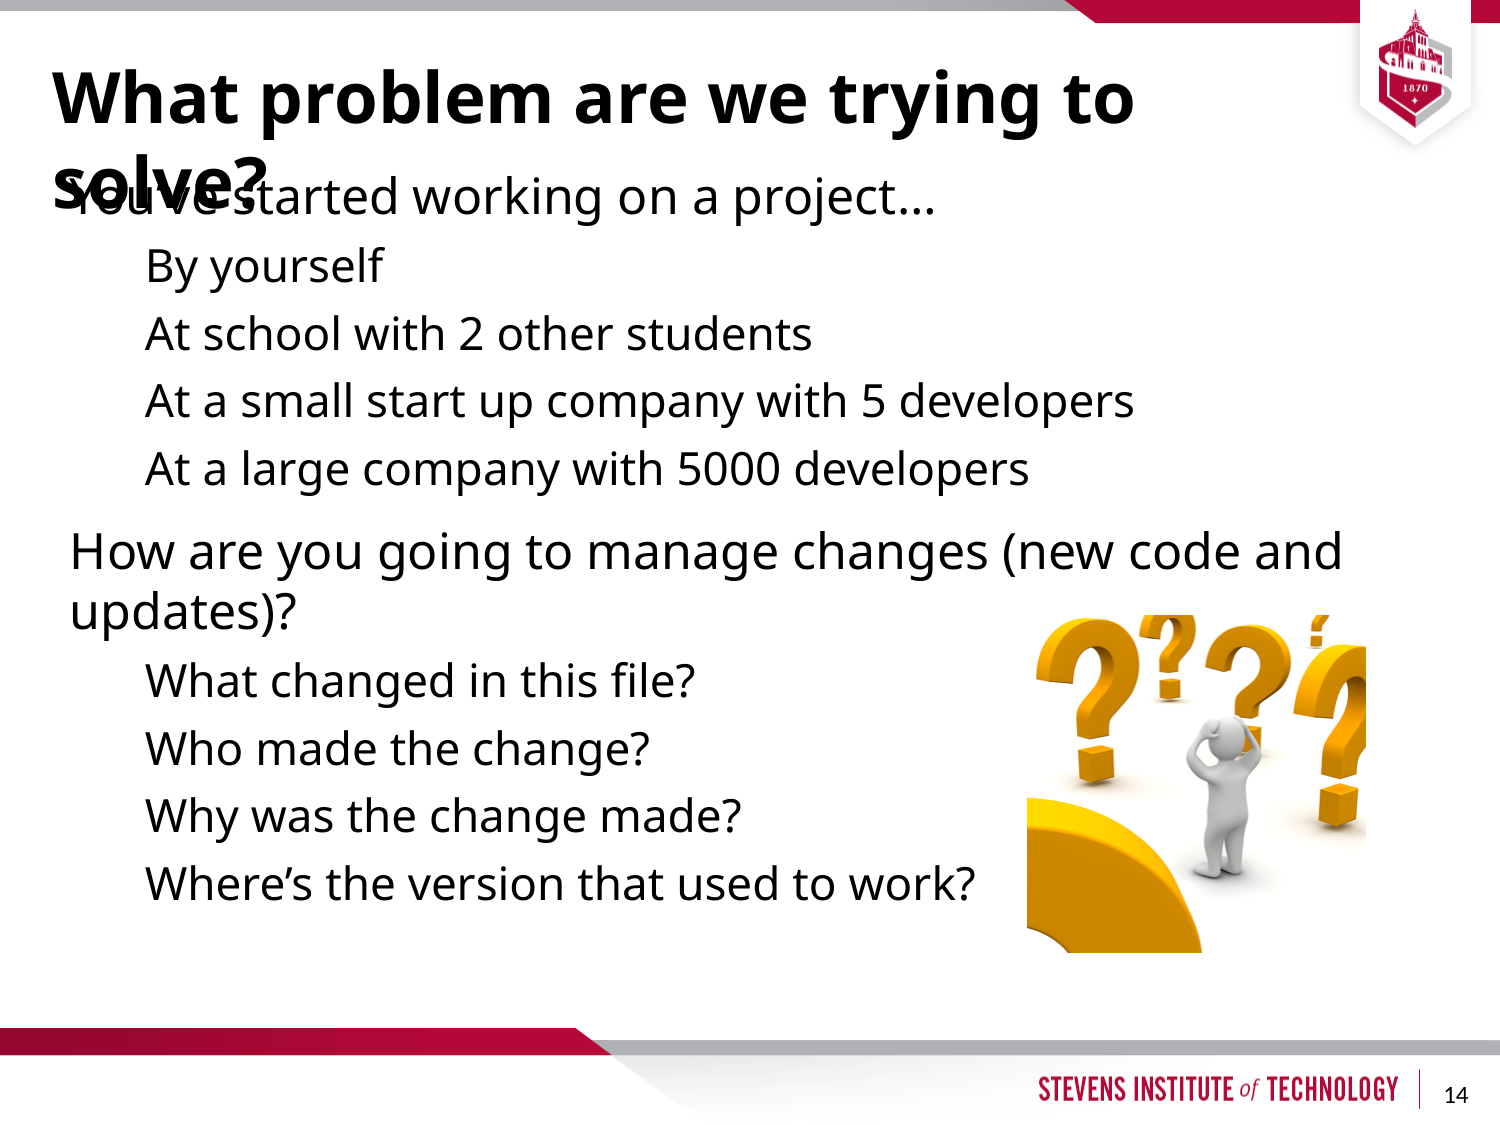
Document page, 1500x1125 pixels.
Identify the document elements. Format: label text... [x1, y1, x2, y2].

picture [0, 1028, 1500, 1125]
picture [1027, 615, 1366, 954]
slide_number 14 [1428, 1071, 1490, 1108]
title What problem are we trying to solve? [37, 45, 1338, 150]
list You’ve started working on a project… By yourself At school with 2 other students At a small start up company with 5 developers At a large company with 5000 developers How are you going to manage changes (new code and updates)? What changed in this file? Who made the change? Why was the change made? Where’s the version that used to work? [55, 157, 1500, 898]
picture [0, 0, 1500, 160]
